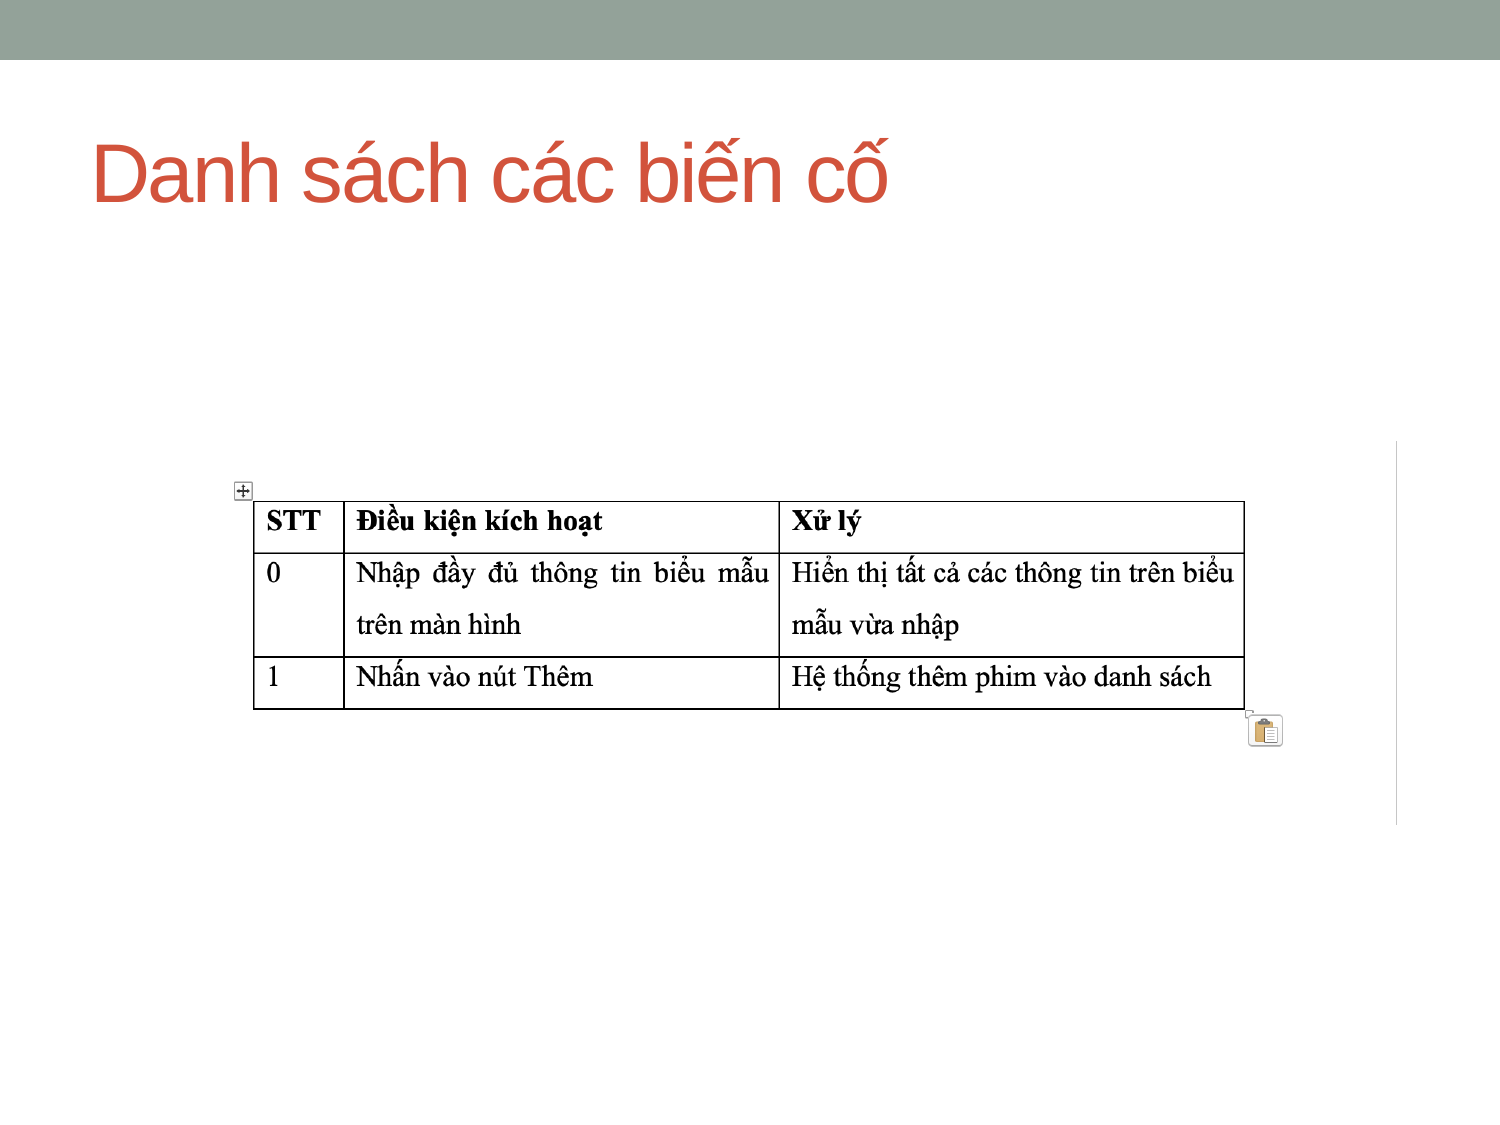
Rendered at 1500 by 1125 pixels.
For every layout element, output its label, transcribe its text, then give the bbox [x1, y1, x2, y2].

title Danh sách các biến cố [75, 87, 1425, 250]
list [102, 440, 1398, 825]
